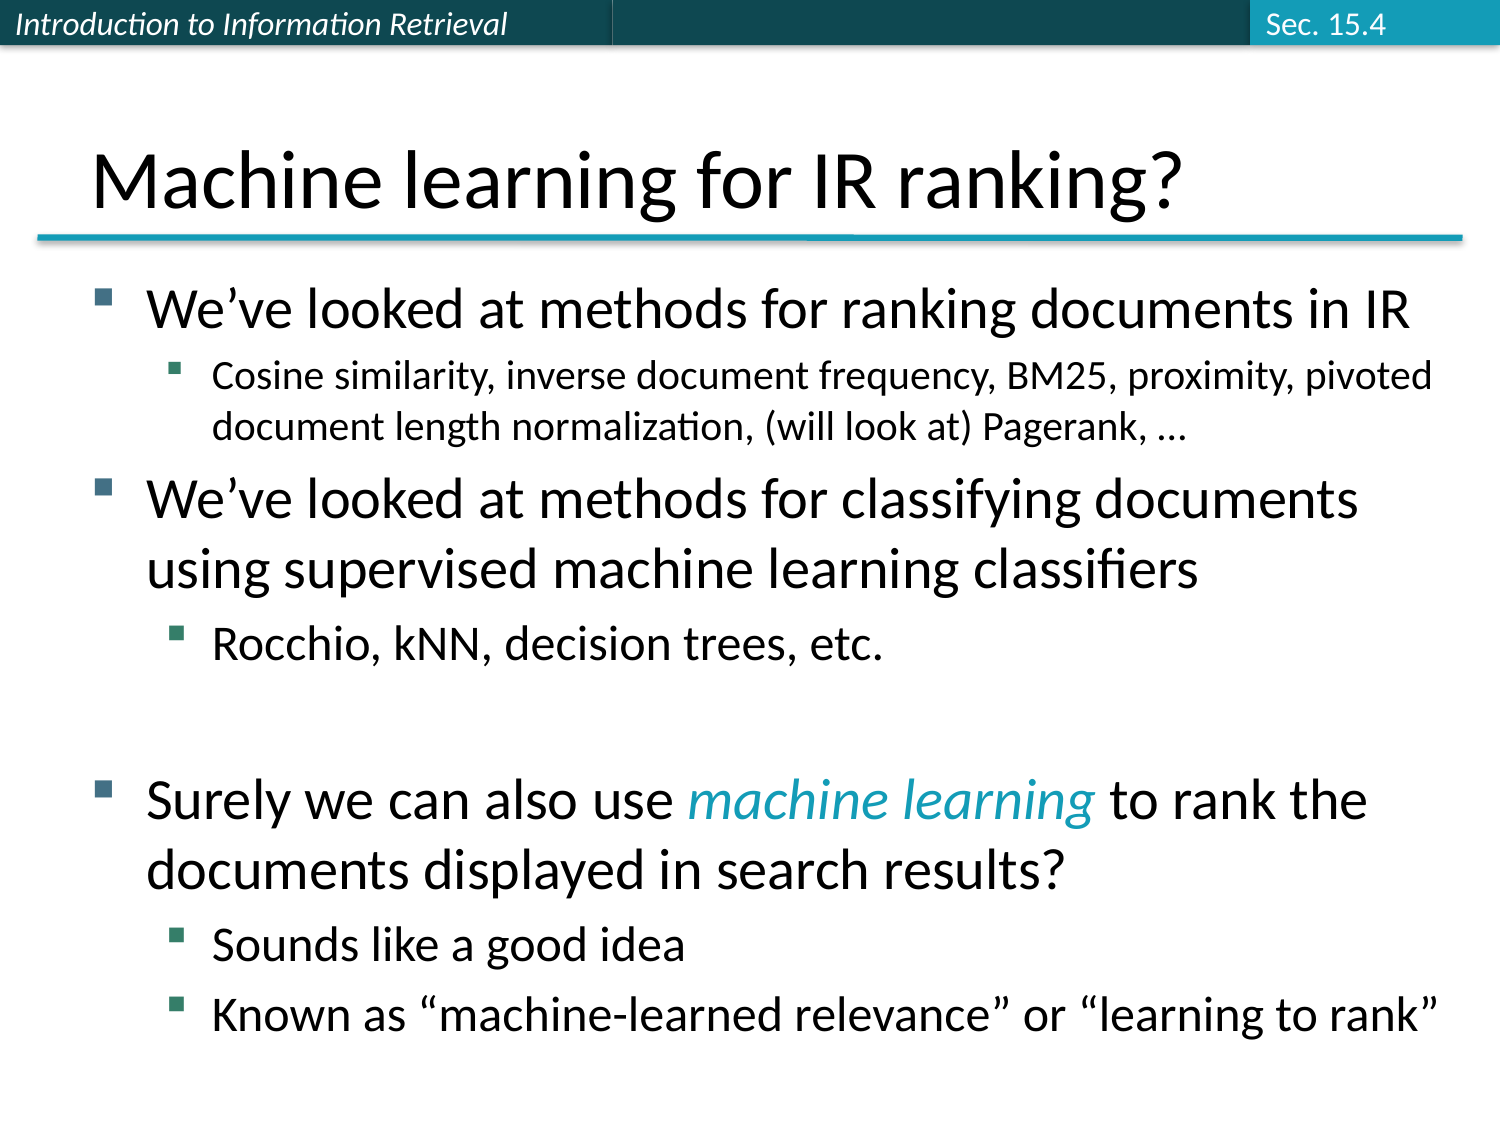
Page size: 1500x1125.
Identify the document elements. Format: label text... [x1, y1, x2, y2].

list We’ve looked at methods for ranking documents in IR Cosine similarity, inverse document frequency, BM25, proximity, pivoted document length normalization, (will look at) Pagerank, … We’ve looked at methods for classifying documents using supervised machine learning classifiers Rocchio, kNN, decision trees, etc. Surely we can also use machine learning to rank the documents displayed in search results? Sounds like a good idea Known as “machine-learned relevance” or “learning to rank” [75, 262, 1475, 1075]
text_box Sec. 15.4 [1251, 0, 1402, 50]
title Machine learning for IR ranking? [75, 45, 1425, 233]
